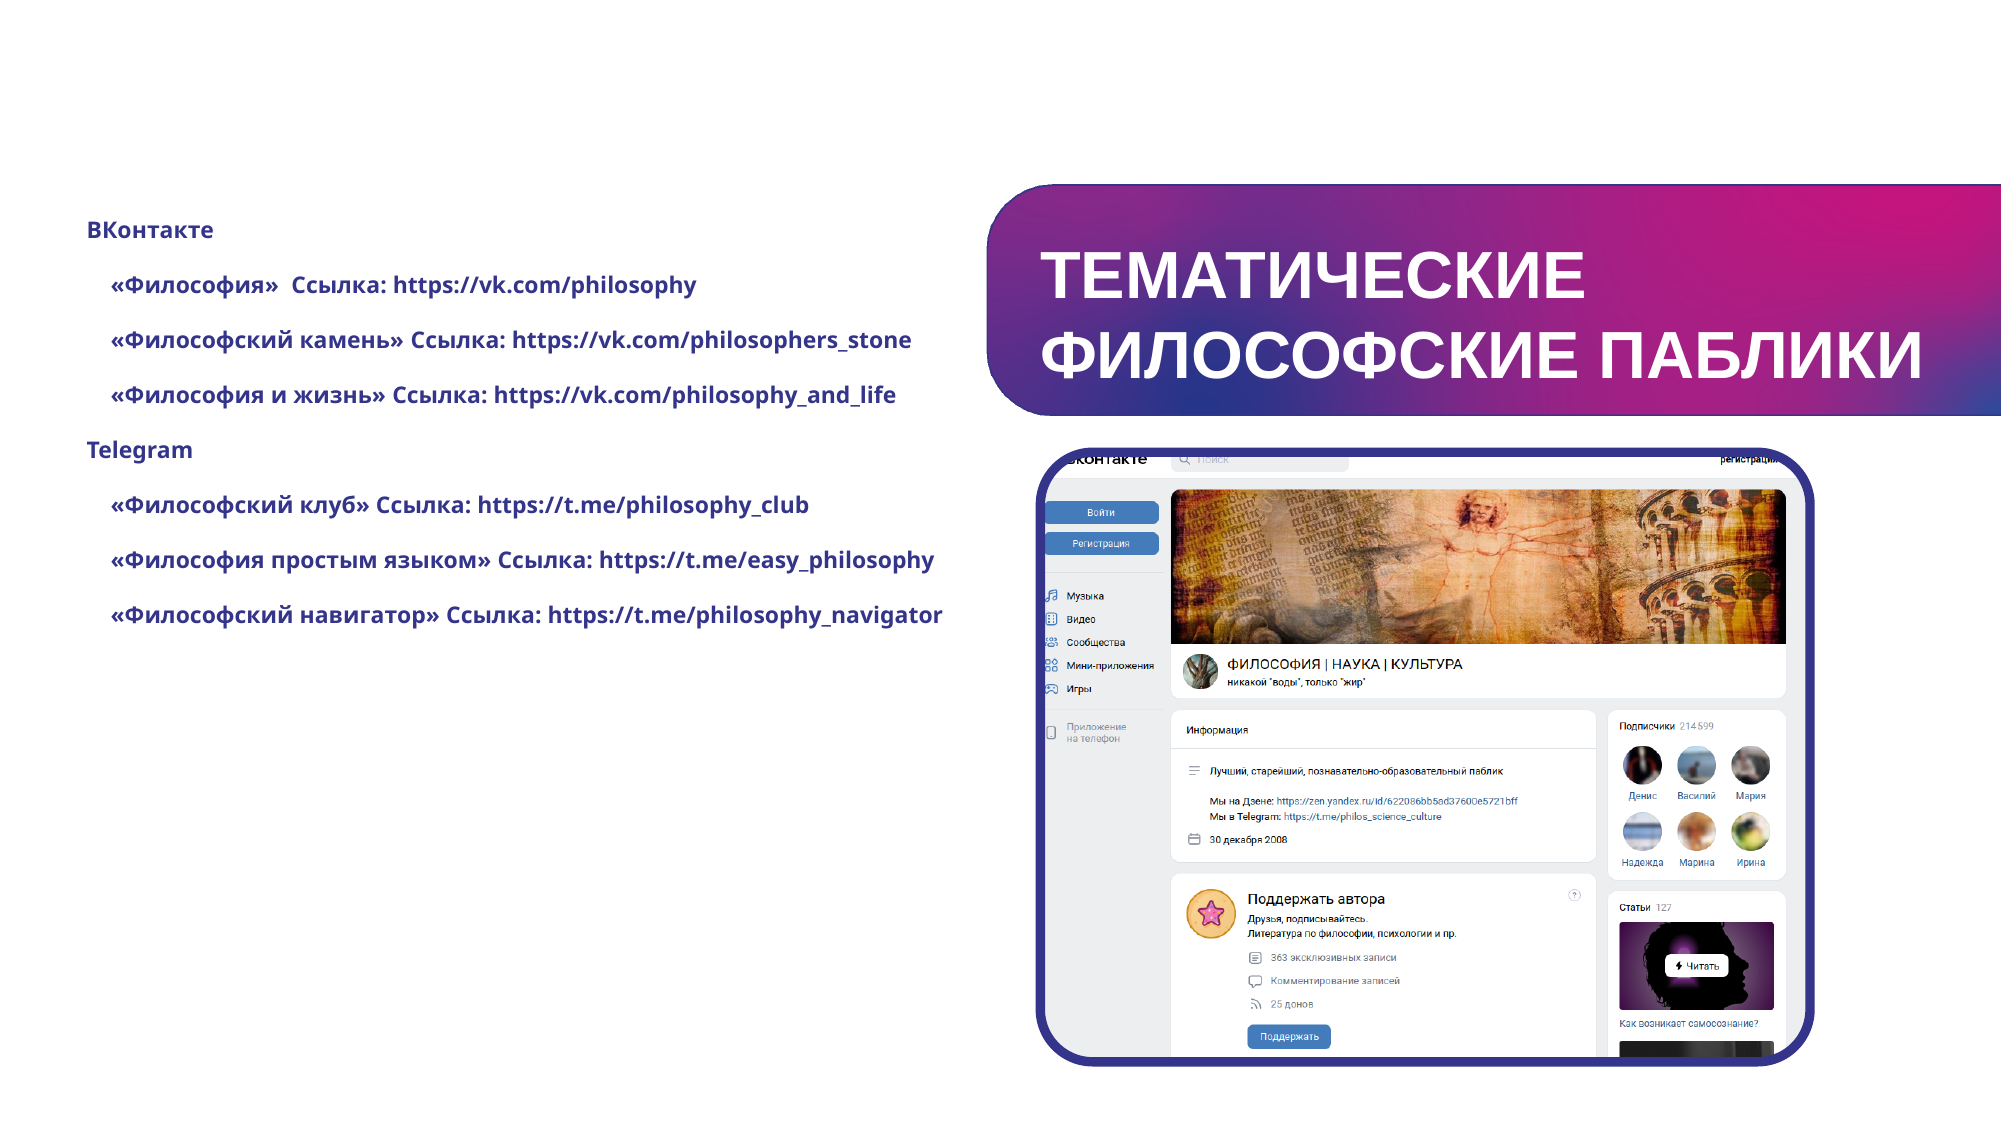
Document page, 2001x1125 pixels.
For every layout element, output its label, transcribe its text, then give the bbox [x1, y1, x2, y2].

picture [986, 184, 2001, 416]
picture [1040, 452, 1811, 1063]
text_box ВКонтакте «Философия» Ссылка: https://vk.com/philosophy «Философский камень» Ссылка: https://vk.com/philosophers_stone «Философия и жизнь» Ссылка: https://vk.com/philosophy_and_life Telegram «Философский клуб» Ссылка: https://t.me/philosophy_club «Философия простым языком» Ссылка: https://t.me/easy_philosophy «Философский навигатор» Ссылка: https://t.me/philosophy_navigator [71, 201, 1004, 643]
